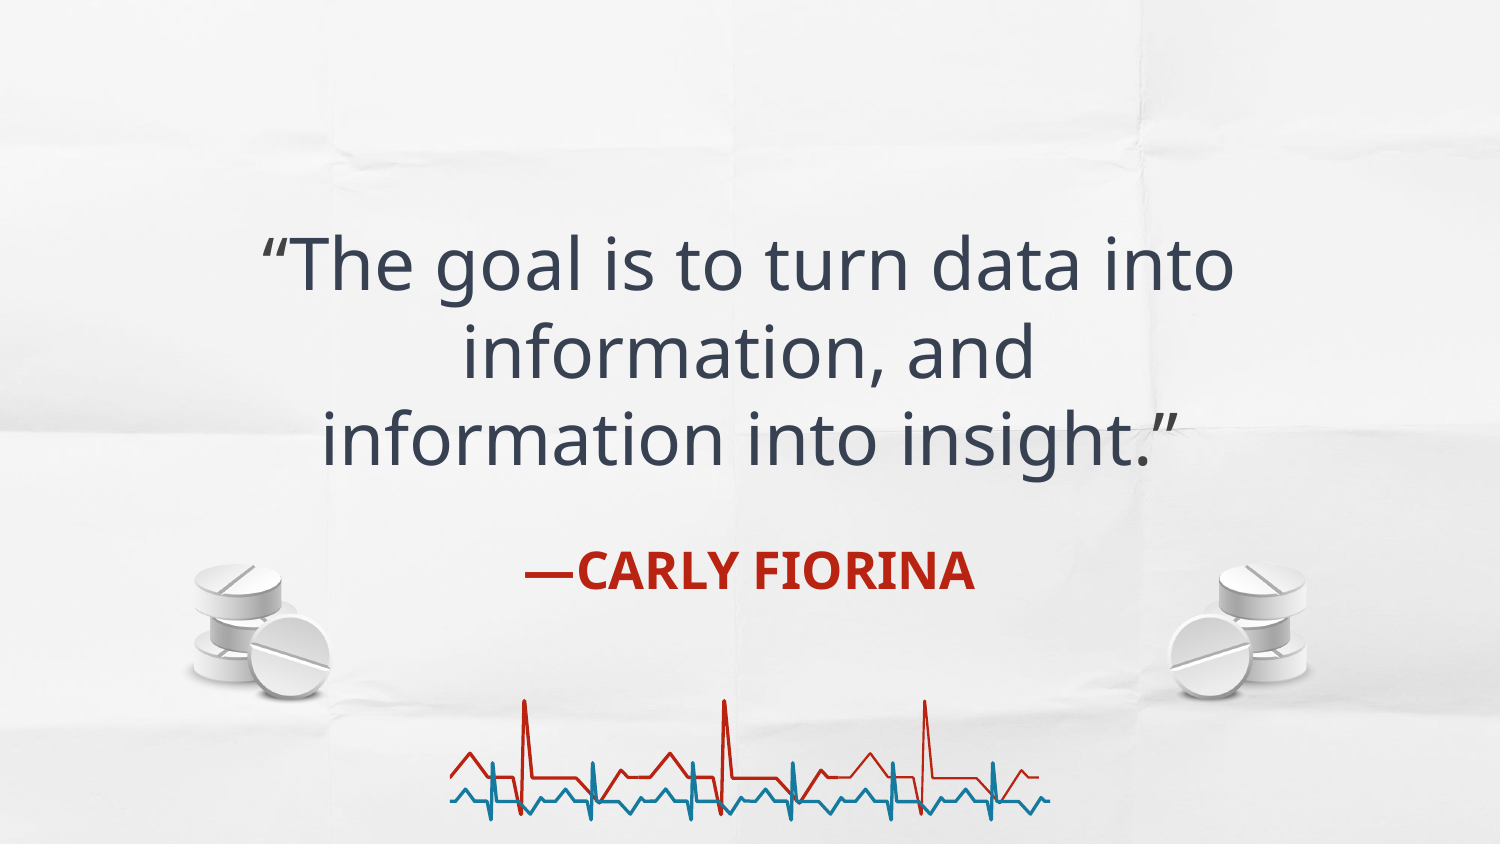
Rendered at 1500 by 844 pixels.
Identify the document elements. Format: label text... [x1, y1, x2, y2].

picture [134, 508, 393, 739]
subtitle “The goal is to turn data into information, and information into insight.” [239, 123, 1261, 496]
text_box Mercury is the smallest planet of them all [0, 0, 1500, 844]
picture [1107, 508, 1366, 739]
title —CARLY FIORINA [397, 522, 1102, 610]
